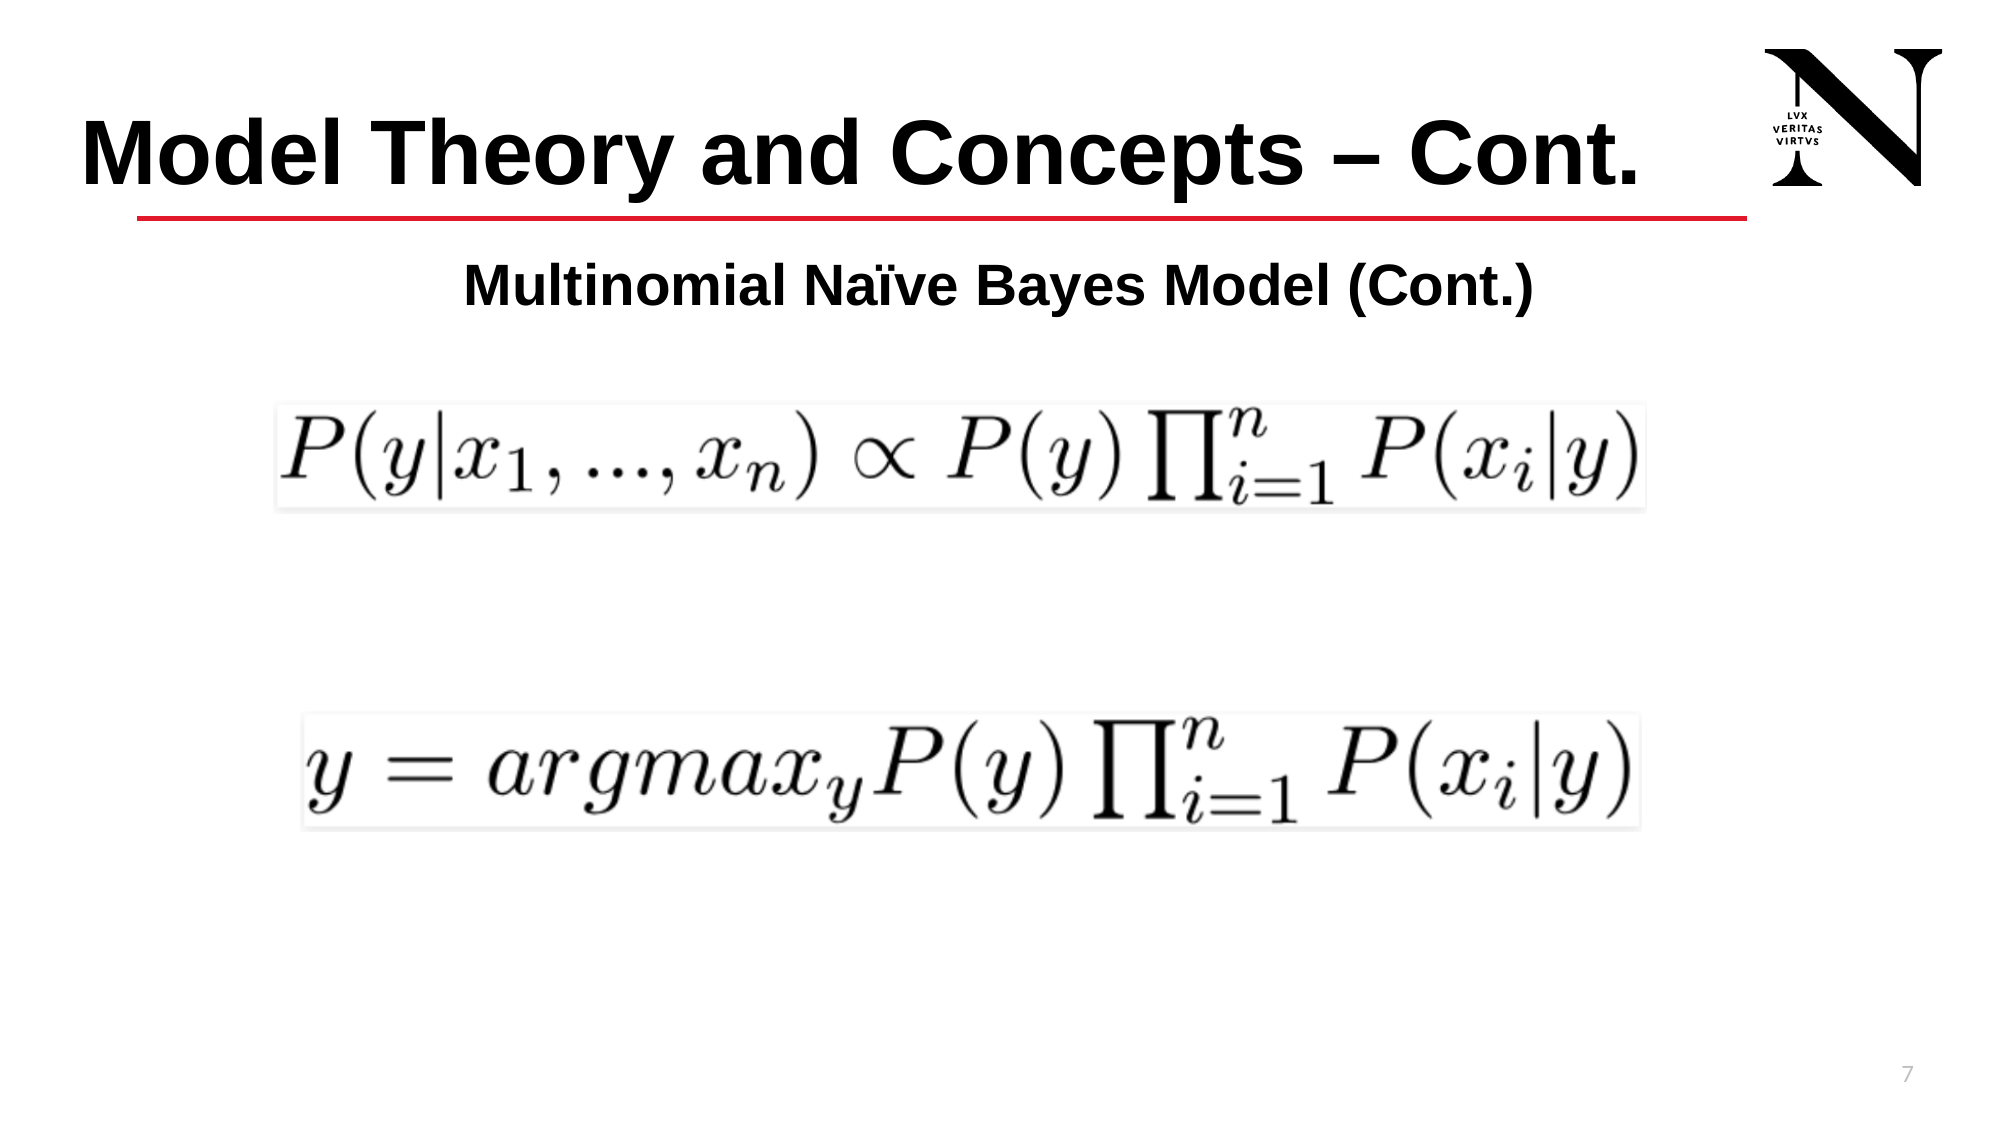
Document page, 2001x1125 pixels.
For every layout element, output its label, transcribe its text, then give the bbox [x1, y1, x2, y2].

text_box Multinomial Naïve Bayes Model (Cont.) [137, 247, 1863, 1076]
text_box Model Theory and Concepts – Cont. [65, 50, 1755, 259]
slide_number 8 [1479, 1042, 1930, 1103]
picture [300, 711, 1642, 832]
picture [272, 400, 1647, 514]
